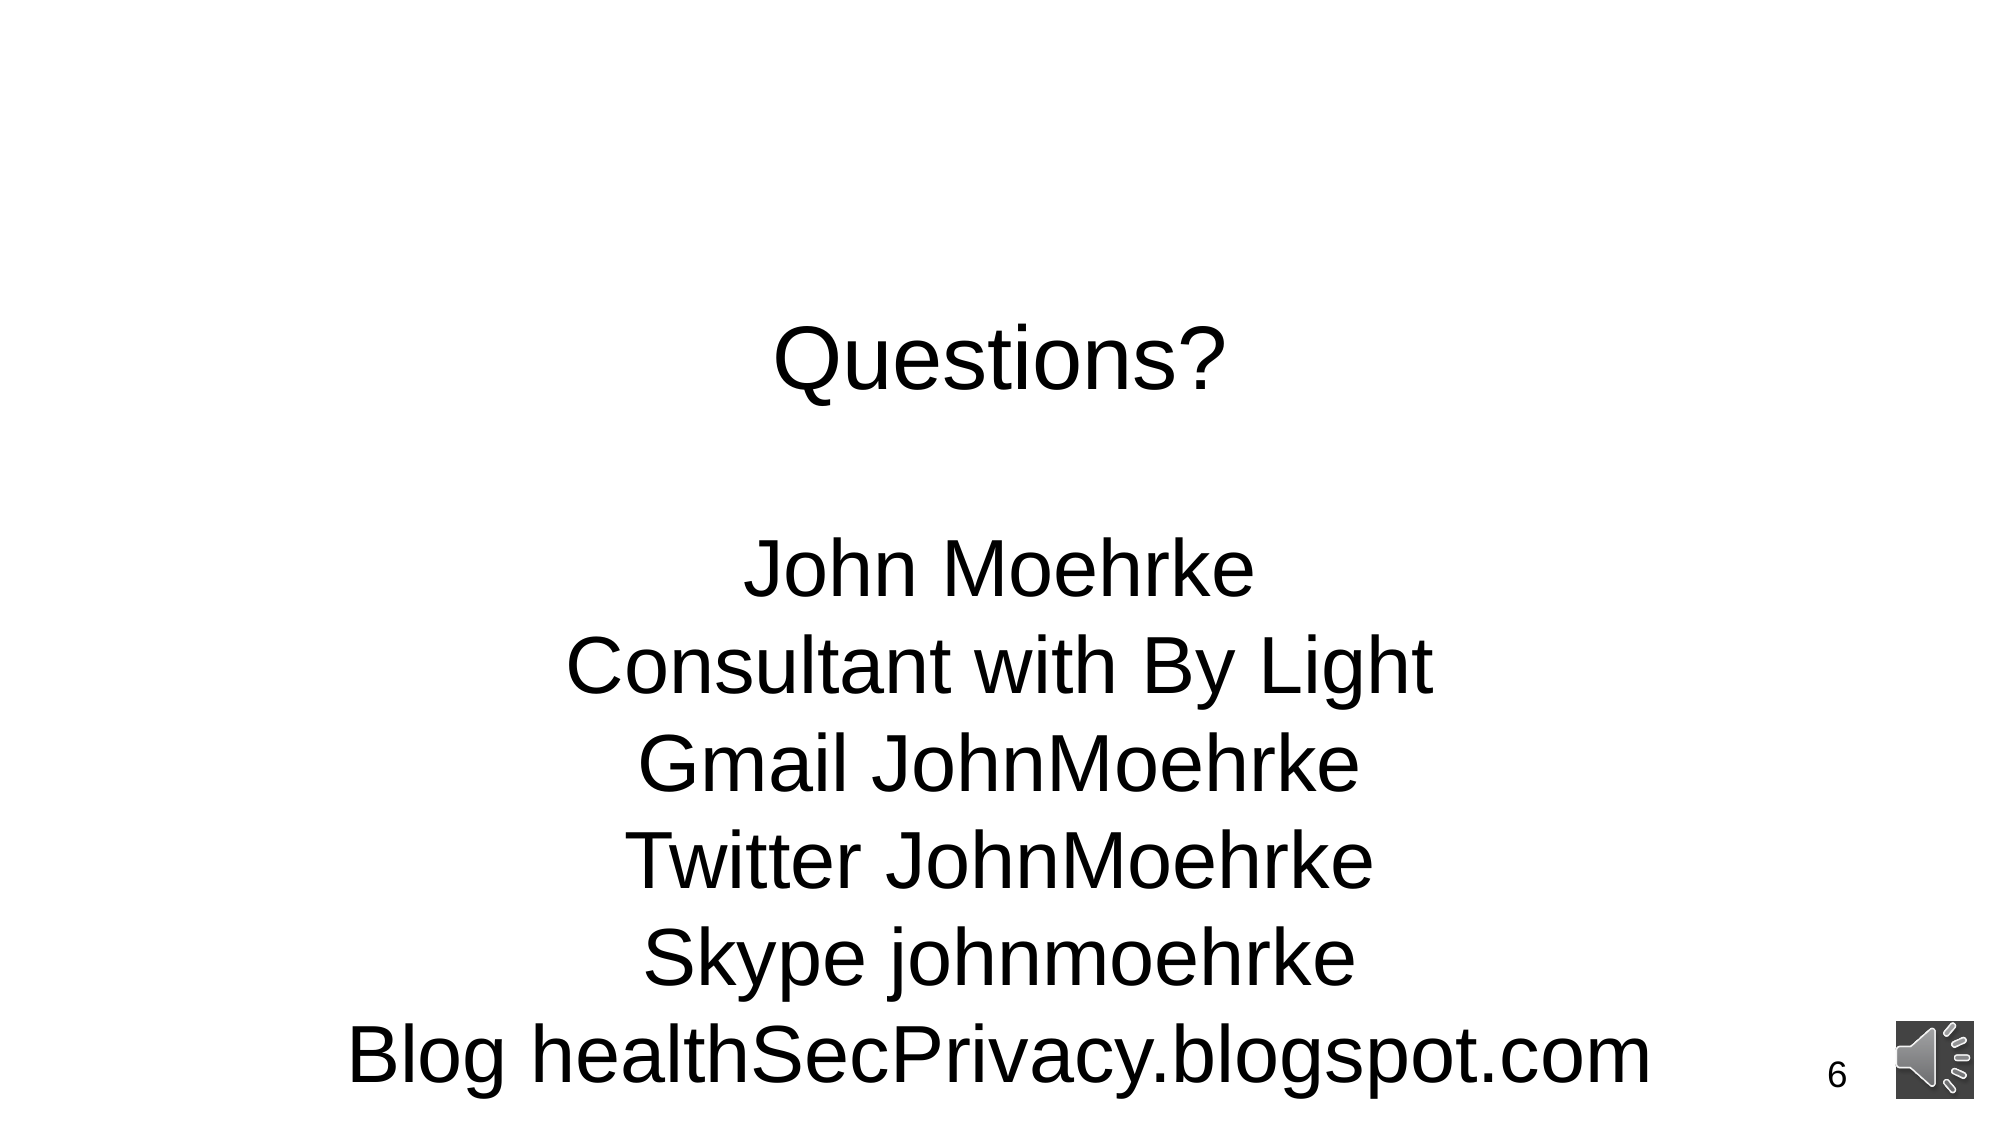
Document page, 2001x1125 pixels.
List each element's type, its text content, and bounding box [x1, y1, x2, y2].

picture [1894, 1019, 1975, 1100]
slide_number 6 [1698, 1042, 1863, 1103]
text_box Questions? John Moehrke Consultant with By Light Gmail JohnMoehrke Twitter JohnMoehrke Skype johnmoehrke Blog healthSecPrivacy.blogspot.com [302, 292, 1698, 1125]
